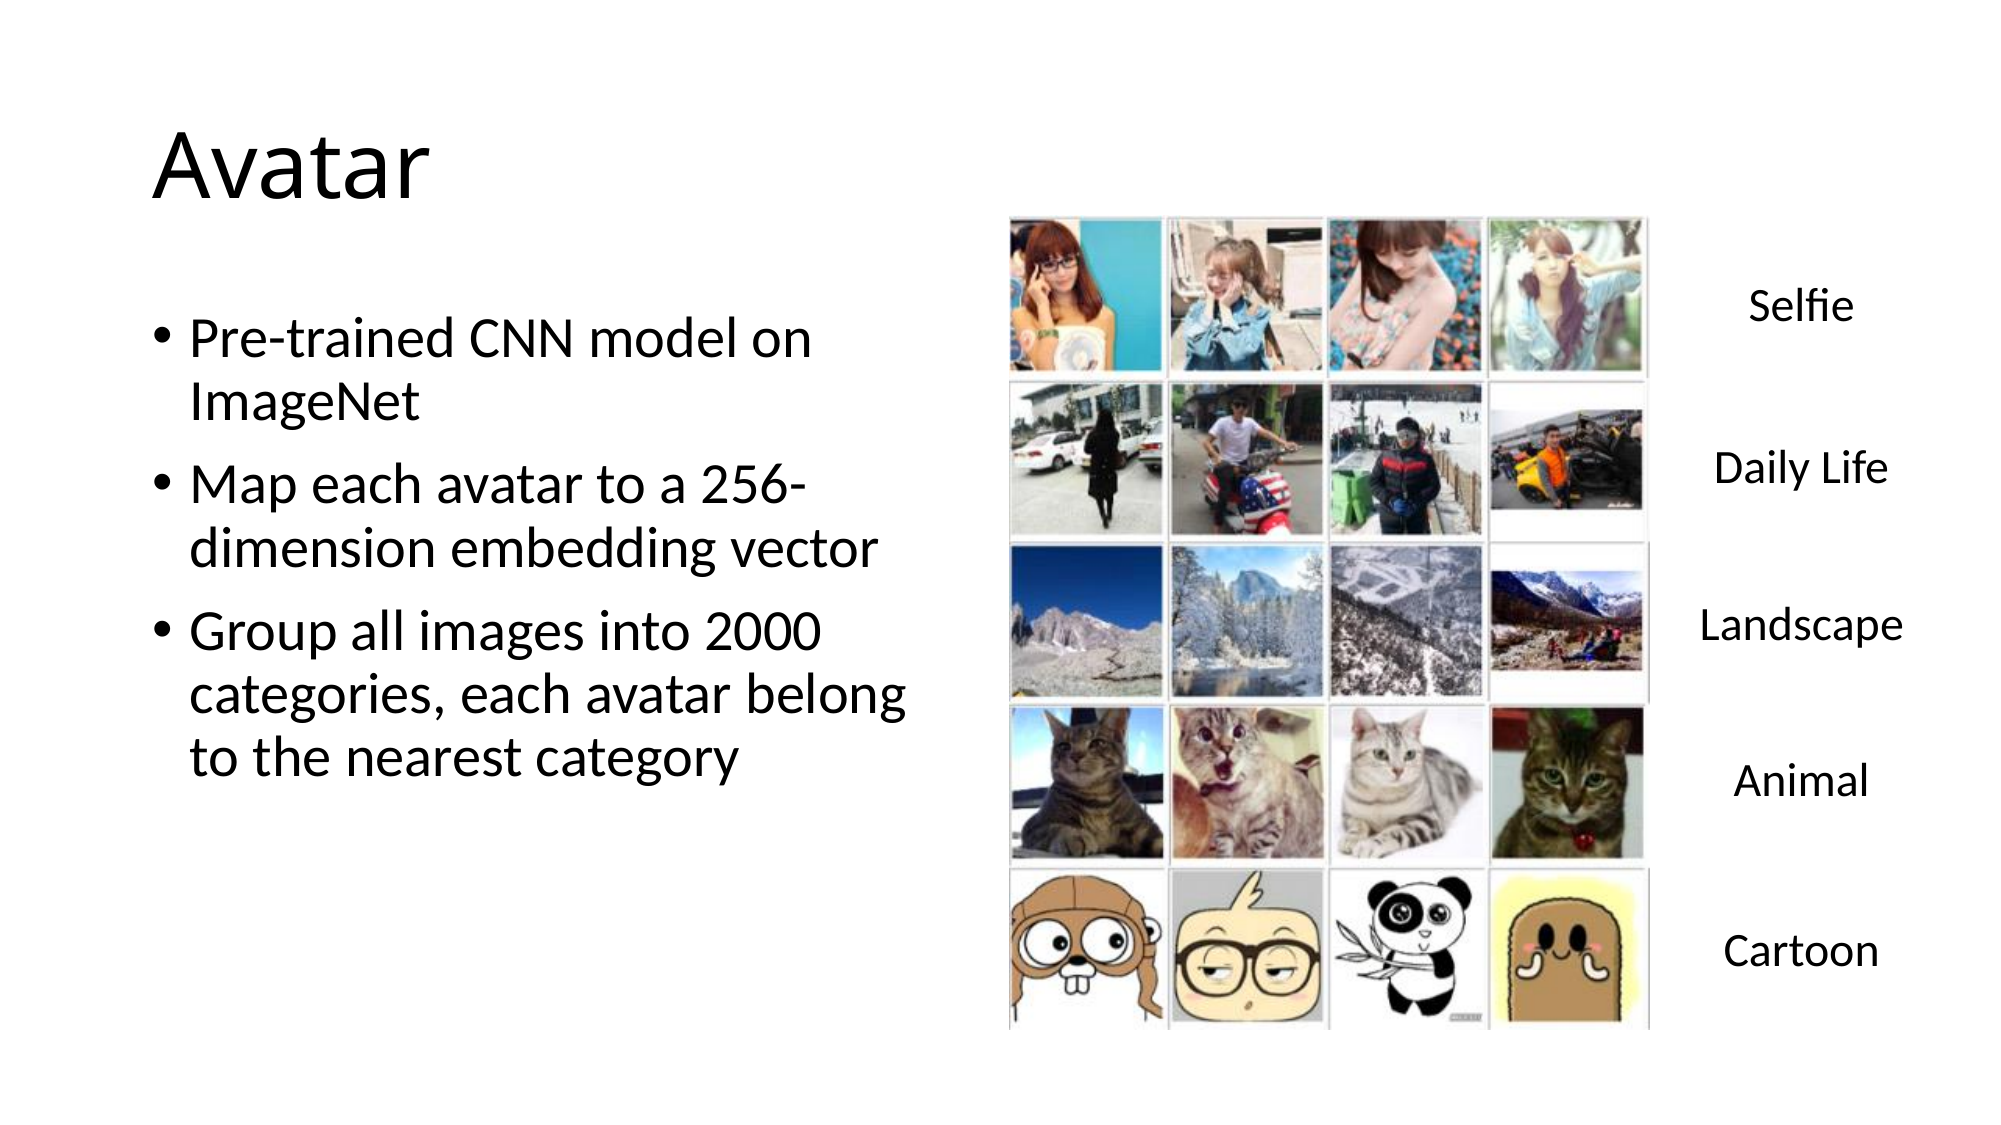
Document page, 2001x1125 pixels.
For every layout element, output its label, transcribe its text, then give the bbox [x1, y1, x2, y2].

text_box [1006, 213, 1941, 1032]
list Pre-trained CNN model on ImageNet Map each avatar to a 256-dimension embedding vector Group all images into 2000 categories, each avatar belong to the nearest category [137, 299, 938, 1014]
title Avatar [137, 59, 1863, 278]
